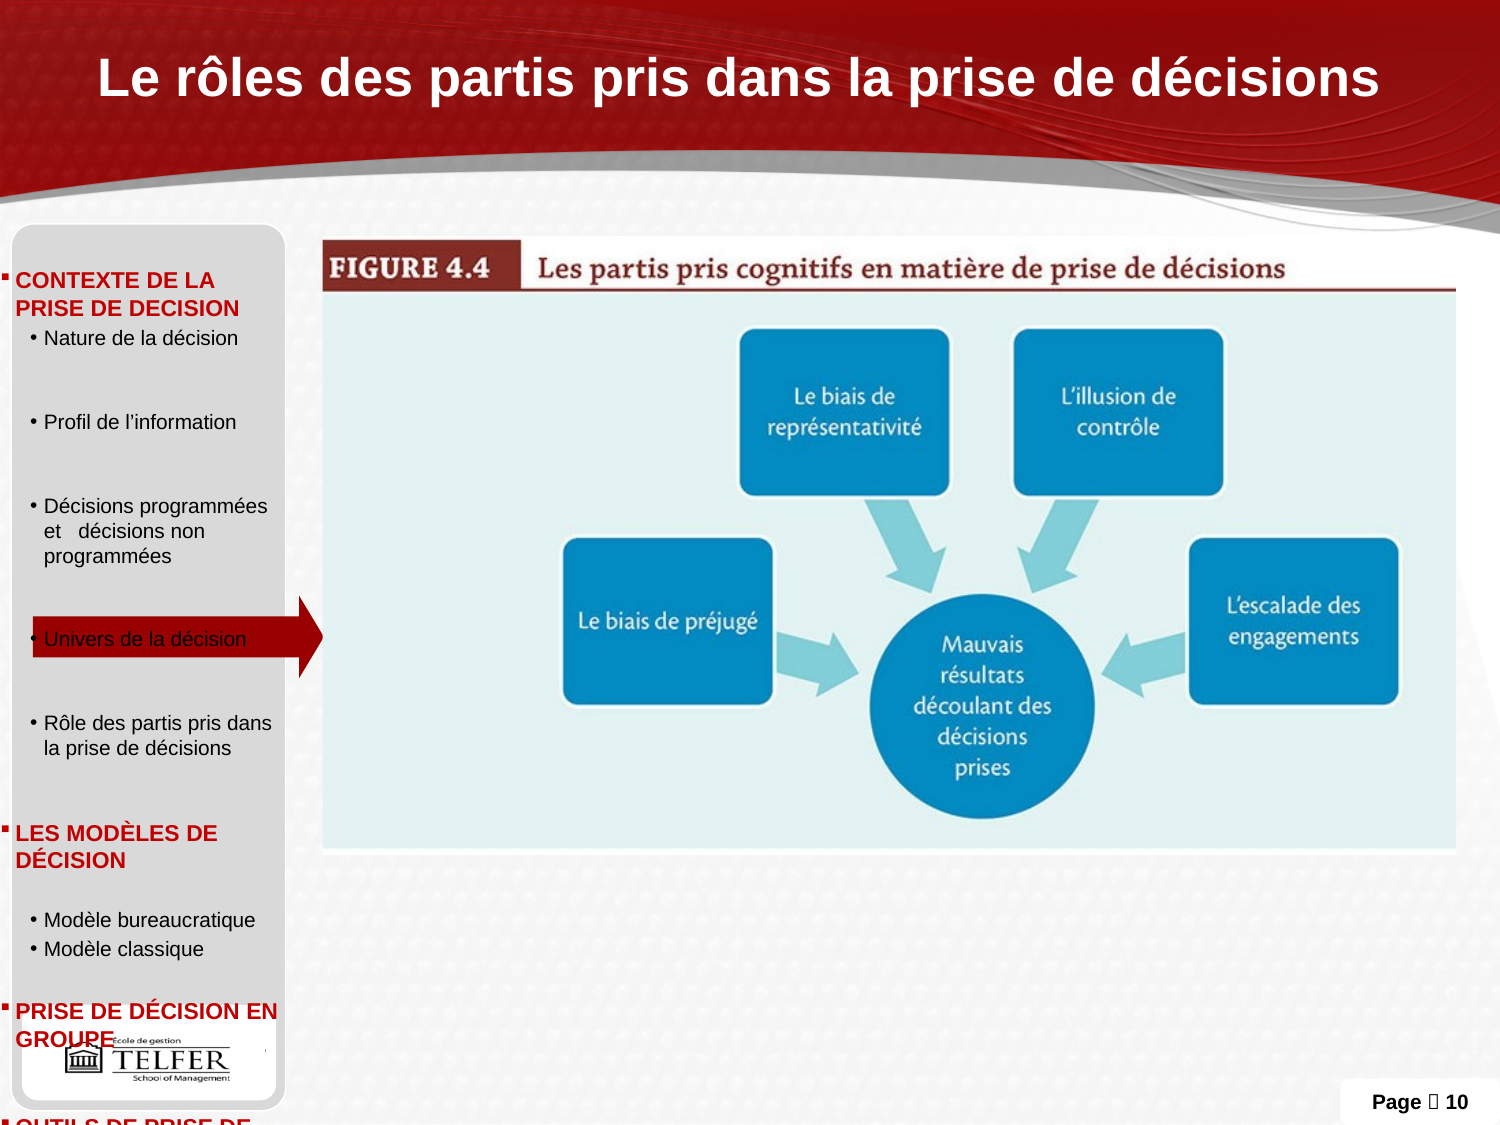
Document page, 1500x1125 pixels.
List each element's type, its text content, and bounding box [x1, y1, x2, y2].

picture [0, 0, 1500, 1125]
picture [38, 1014, 266, 1093]
title Le rôles des partis pris dans la prise de décisions [0, 0, 1480, 159]
list CONTEXTE DE LA PRISE DE DECISION Nature de la décision Profil de l’information Décisions programmées et décisions non programmées Univers de la décision Rôle des partis pris dans la prise de décisions Les modèles de décision Modèle bureaucratique Modèle classique Prise de décision en groupe Outils de prise de décision [0, 234, 290, 1005]
text_box [290, 595, 317, 679]
